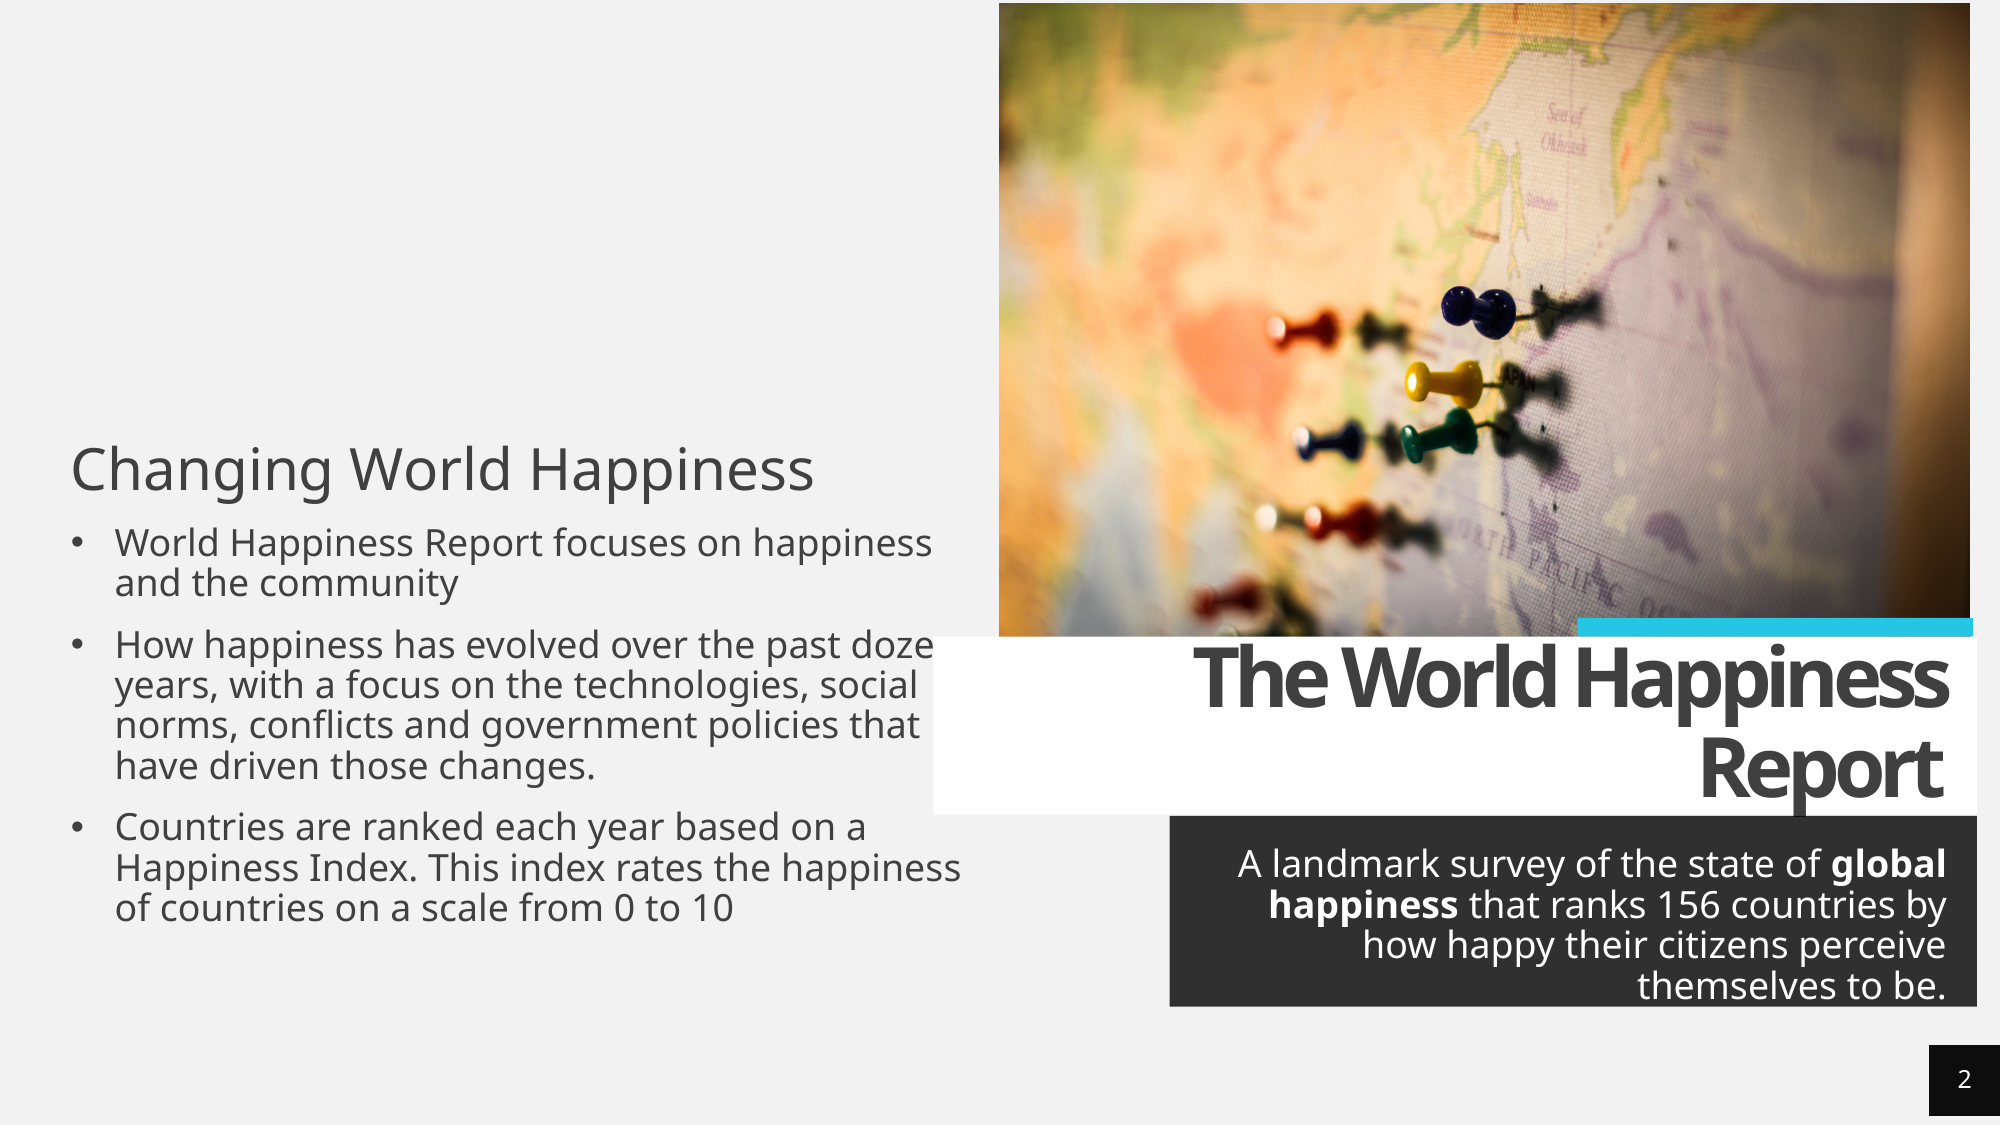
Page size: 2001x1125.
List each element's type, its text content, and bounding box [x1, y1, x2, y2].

slide_number 2 [1929, 1045, 2000, 1116]
list A landmark survey of the state of global happiness that ranks 156 countries by how happy their citizens perceive themselves to be. [1169, 815, 1977, 1007]
title The World Happiness Report [933, 636, 1977, 815]
text_box [1970, 617, 1974, 636]
list Changing World Happiness World Happiness Report focuses on happiness and the community How happiness has evolved over the past dozen years, with a focus on the technologies, social norms, conflicts and government policies that have driven those changes. Countries are ranked each year based on a Happiness Index. This index rates the happiness of countries on a scale from 0 to 10 [70, 437, 969, 930]
picture [999, 3, 1970, 650]
